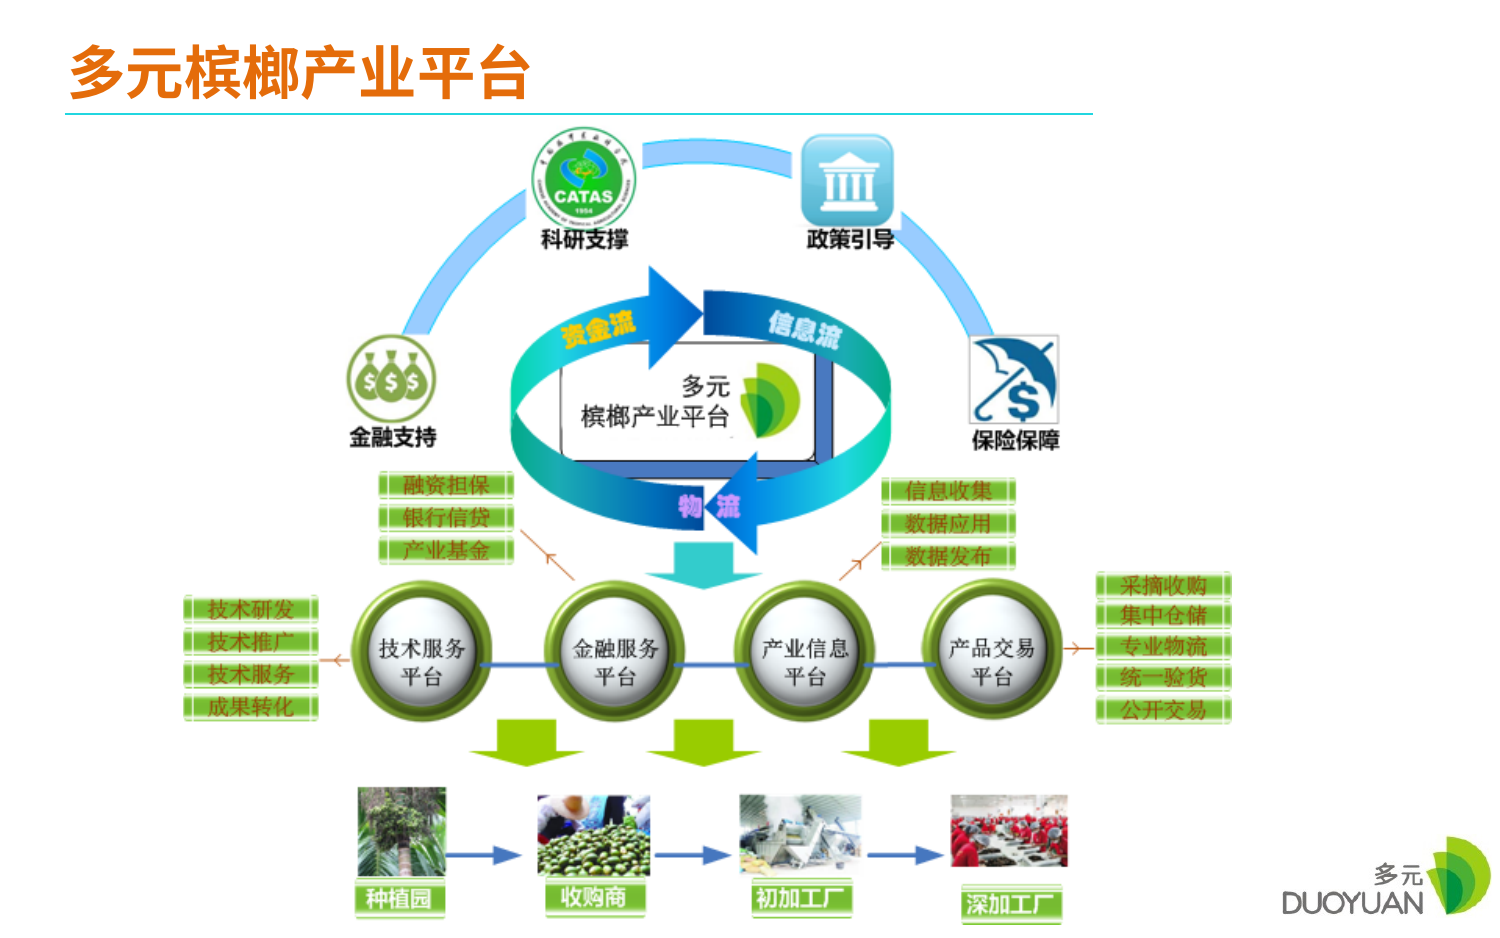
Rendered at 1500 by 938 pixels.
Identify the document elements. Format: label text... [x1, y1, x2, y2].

picture [1281, 834, 1492, 918]
picture [182, 121, 1232, 925]
text_box 多元槟榔产业平台 [53, 28, 1093, 114]
